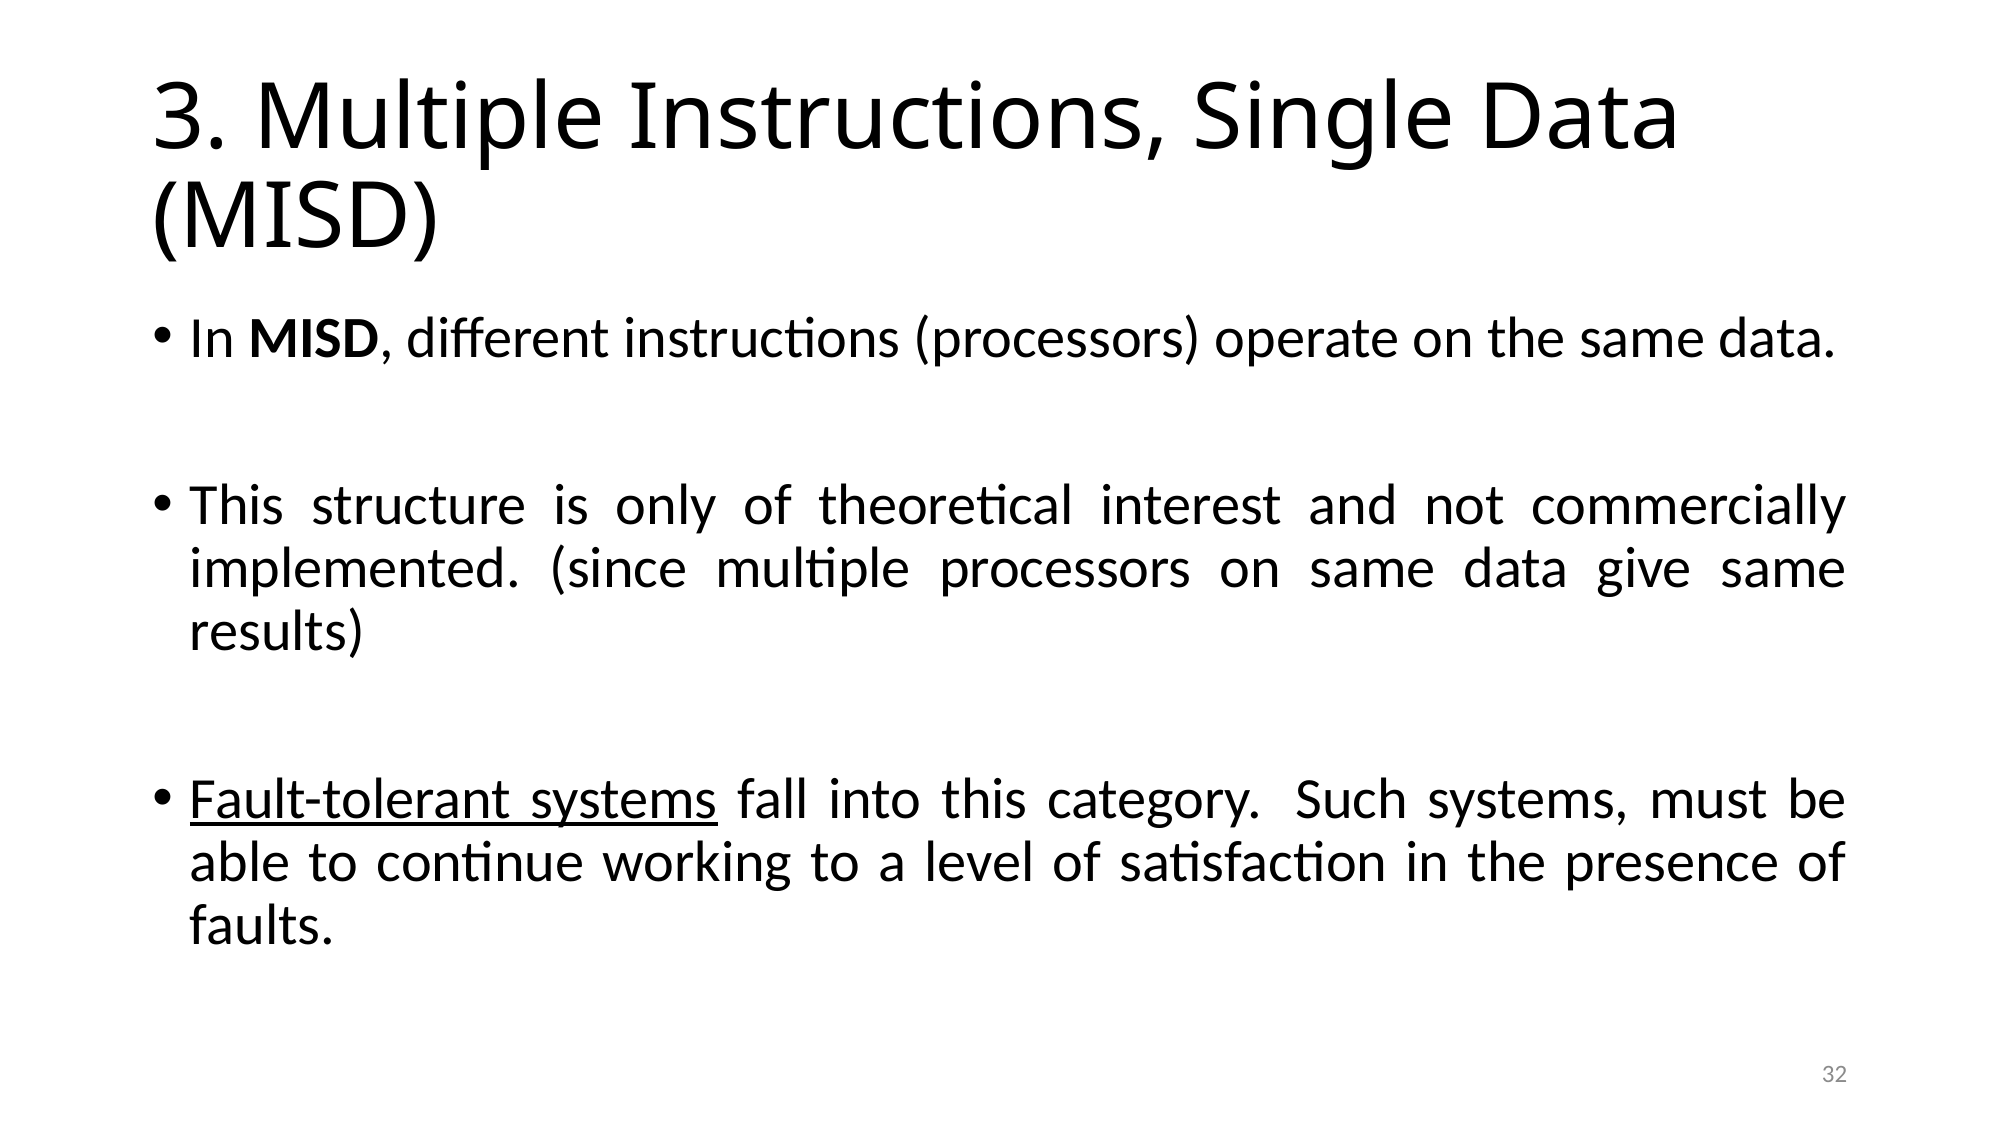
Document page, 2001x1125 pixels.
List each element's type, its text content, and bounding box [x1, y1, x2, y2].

title 3. Multiple Instructions, Single Data (MISD) [137, 59, 1863, 278]
slide_number 32 [1412, 1042, 1863, 1103]
list In MISD, different instructions (processors) operate on the same data. This structure is only of theoretical interest and not commercially implemented. (since multiple processors on same data give same results) Fault-tolerant systems fall into this category. Such systems, must be able to continue working to a level of satisfaction in the presence of faults. [137, 299, 1863, 1014]
